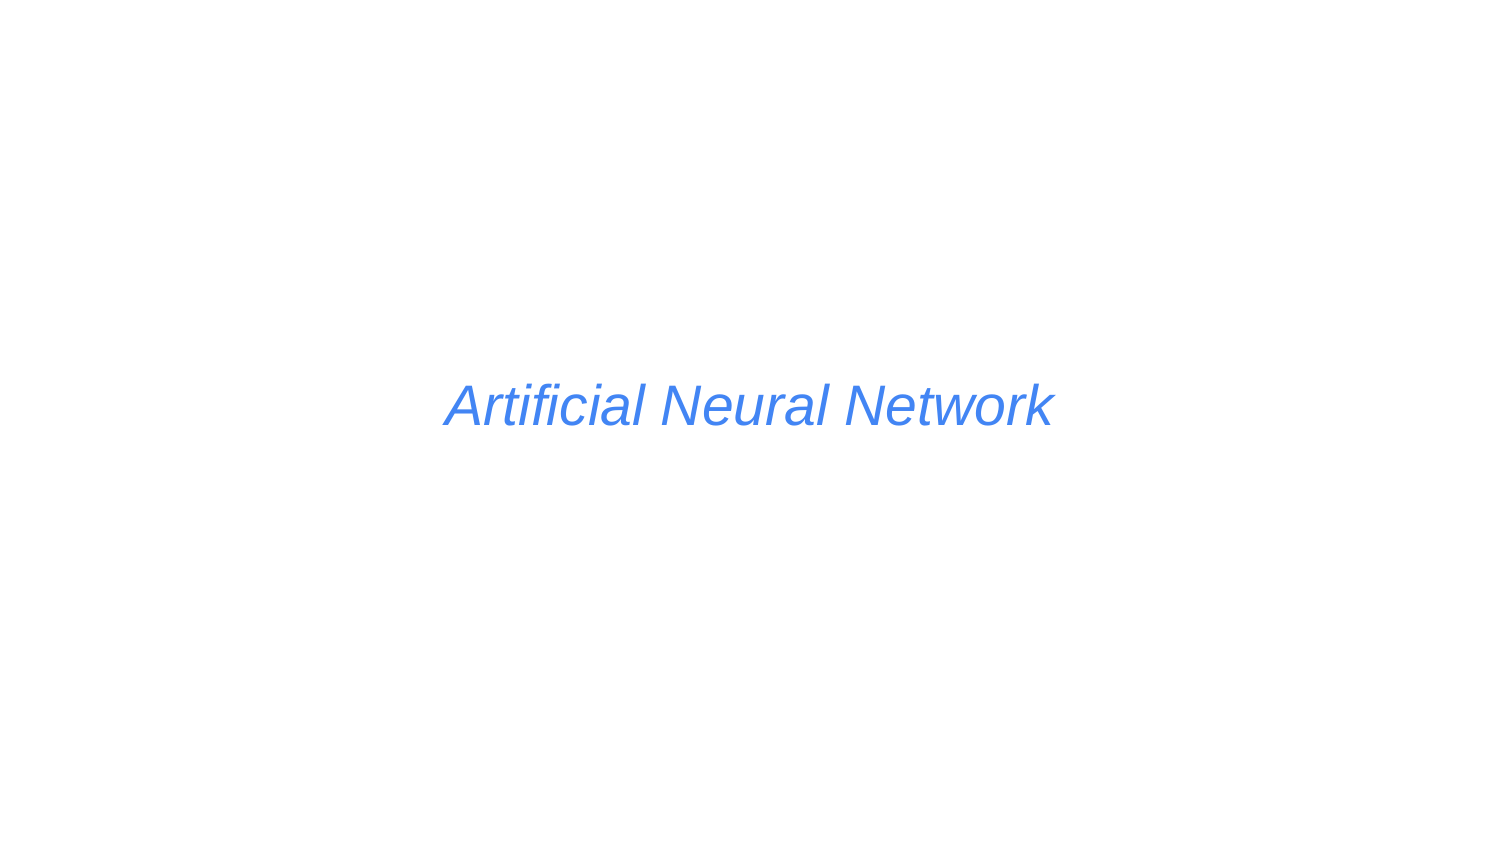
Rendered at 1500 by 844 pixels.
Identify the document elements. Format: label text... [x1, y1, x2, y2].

title Artificial Neural Network [51, 358, 1449, 453]
